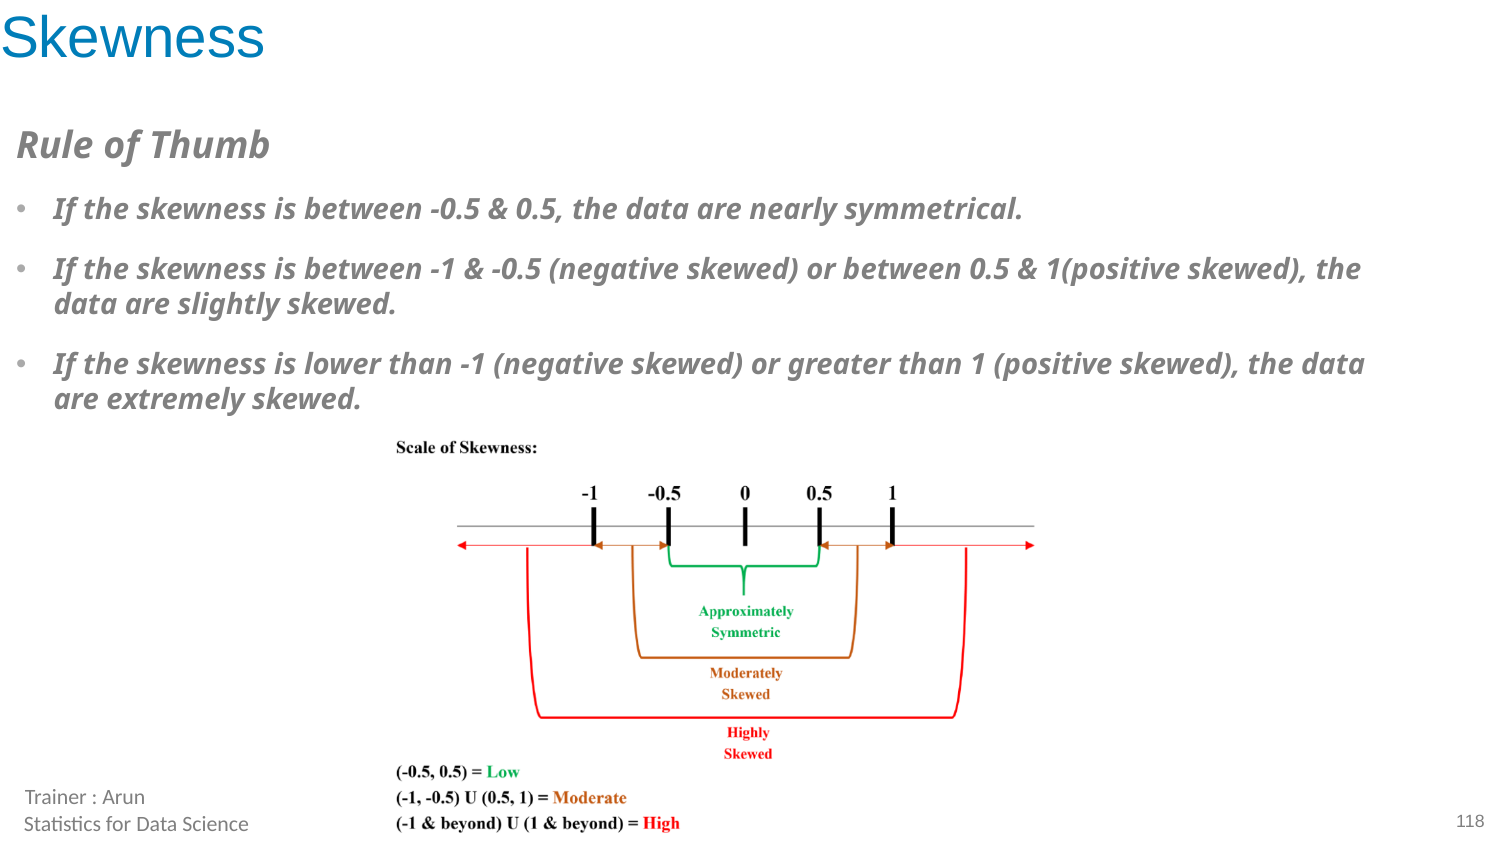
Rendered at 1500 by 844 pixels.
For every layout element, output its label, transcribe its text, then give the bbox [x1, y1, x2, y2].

list Rule of Thumb If the skewness is between -0.5 & 0.5, the data are nearly symmetrical. If the skewness is between -1 & -0.5 (negative skewed) or between 0.5 & 1(positive skewed), the data are slightly skewed. If the skewness is lower than -1 (negative skewed) or greater than 1 (positive skewed), the data are extremely skewed. [16, 120, 1394, 646]
picture [385, 432, 1039, 839]
title Skewness [0, 0, 705, 105]
